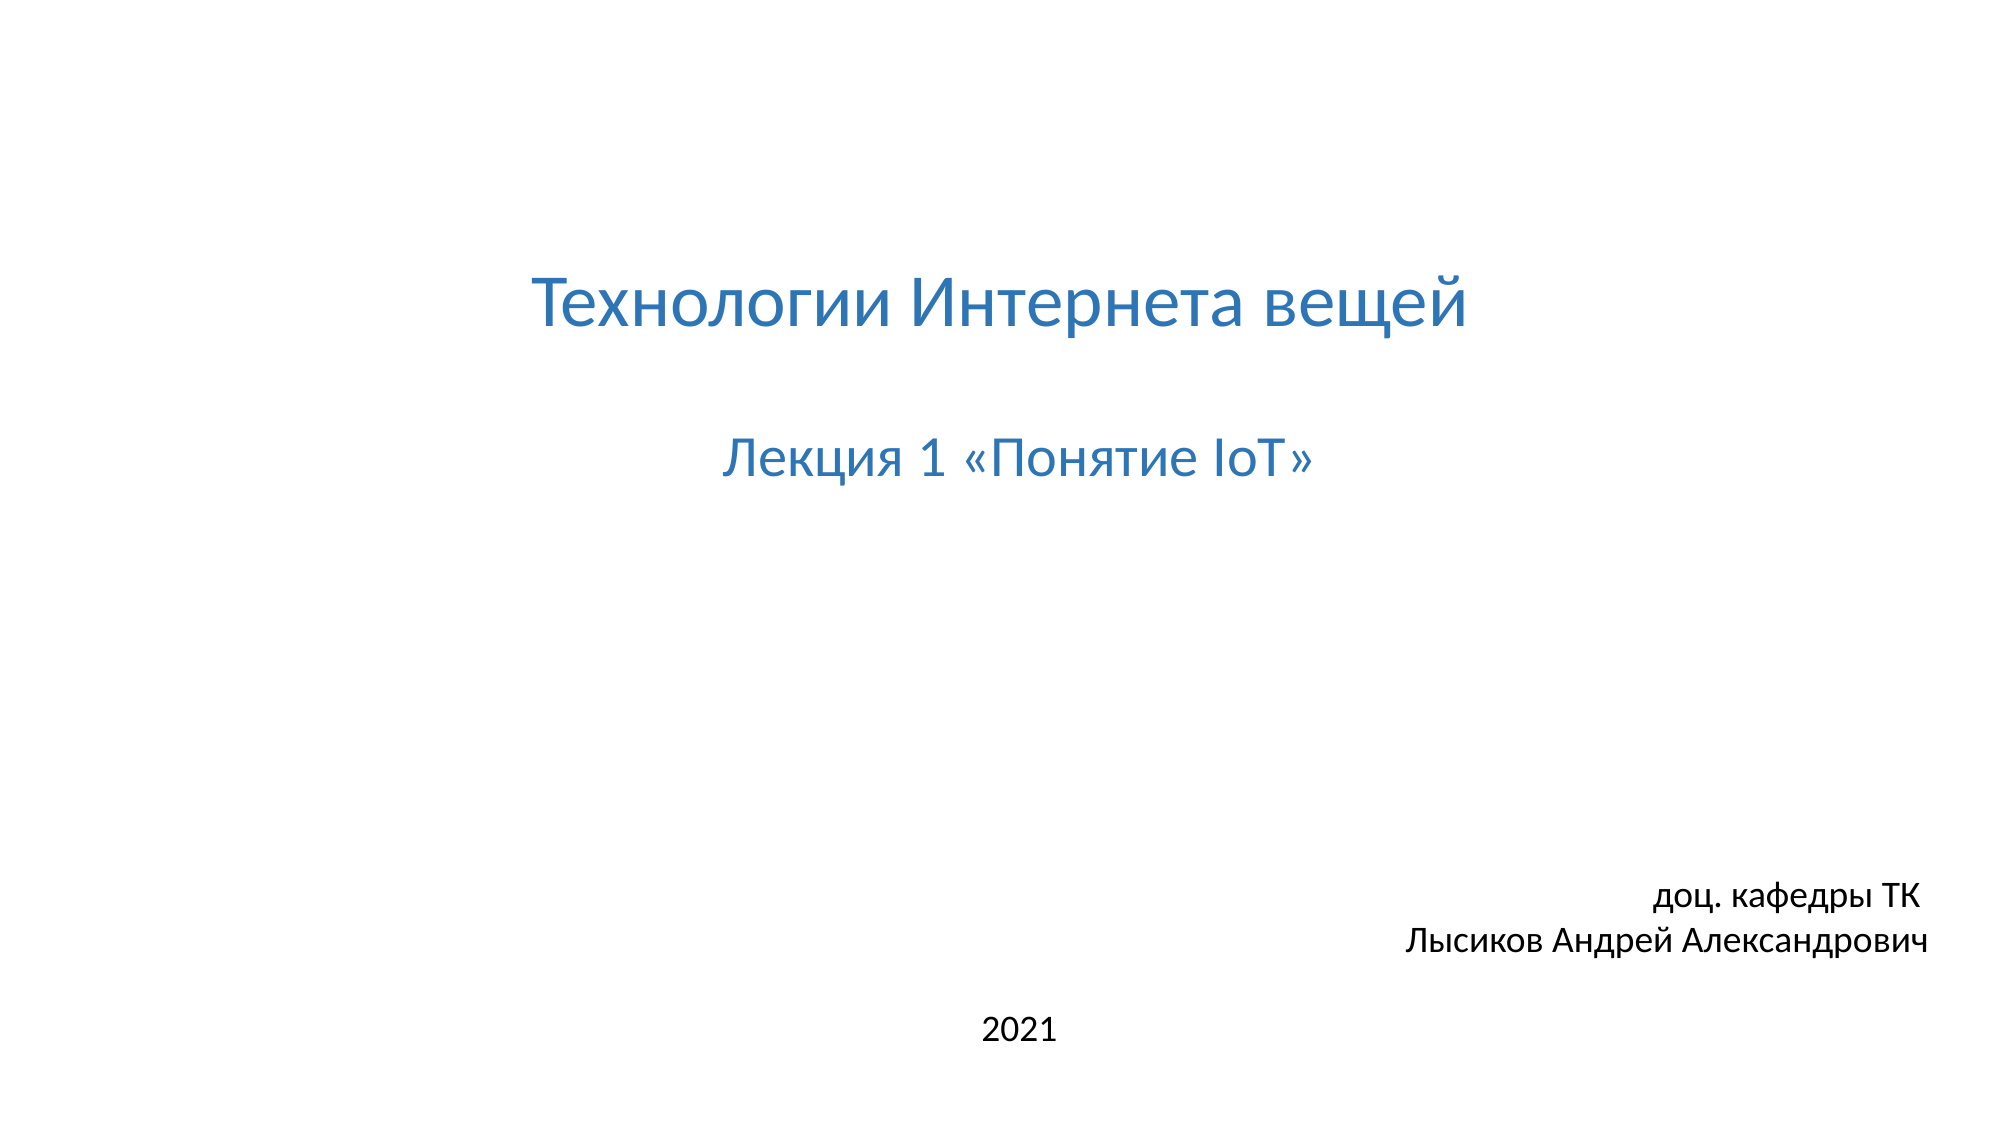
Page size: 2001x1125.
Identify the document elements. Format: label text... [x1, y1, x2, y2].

text_box 2021 [962, 996, 1077, 1057]
text_box доц. кафедры ТК Лысиков Андрей Александрович [1382, 862, 1944, 968]
text_box Лекция 1 «Понятие IoT» [612, 410, 1427, 495]
text_box Технологии Интернета вещей [498, 243, 1502, 349]
